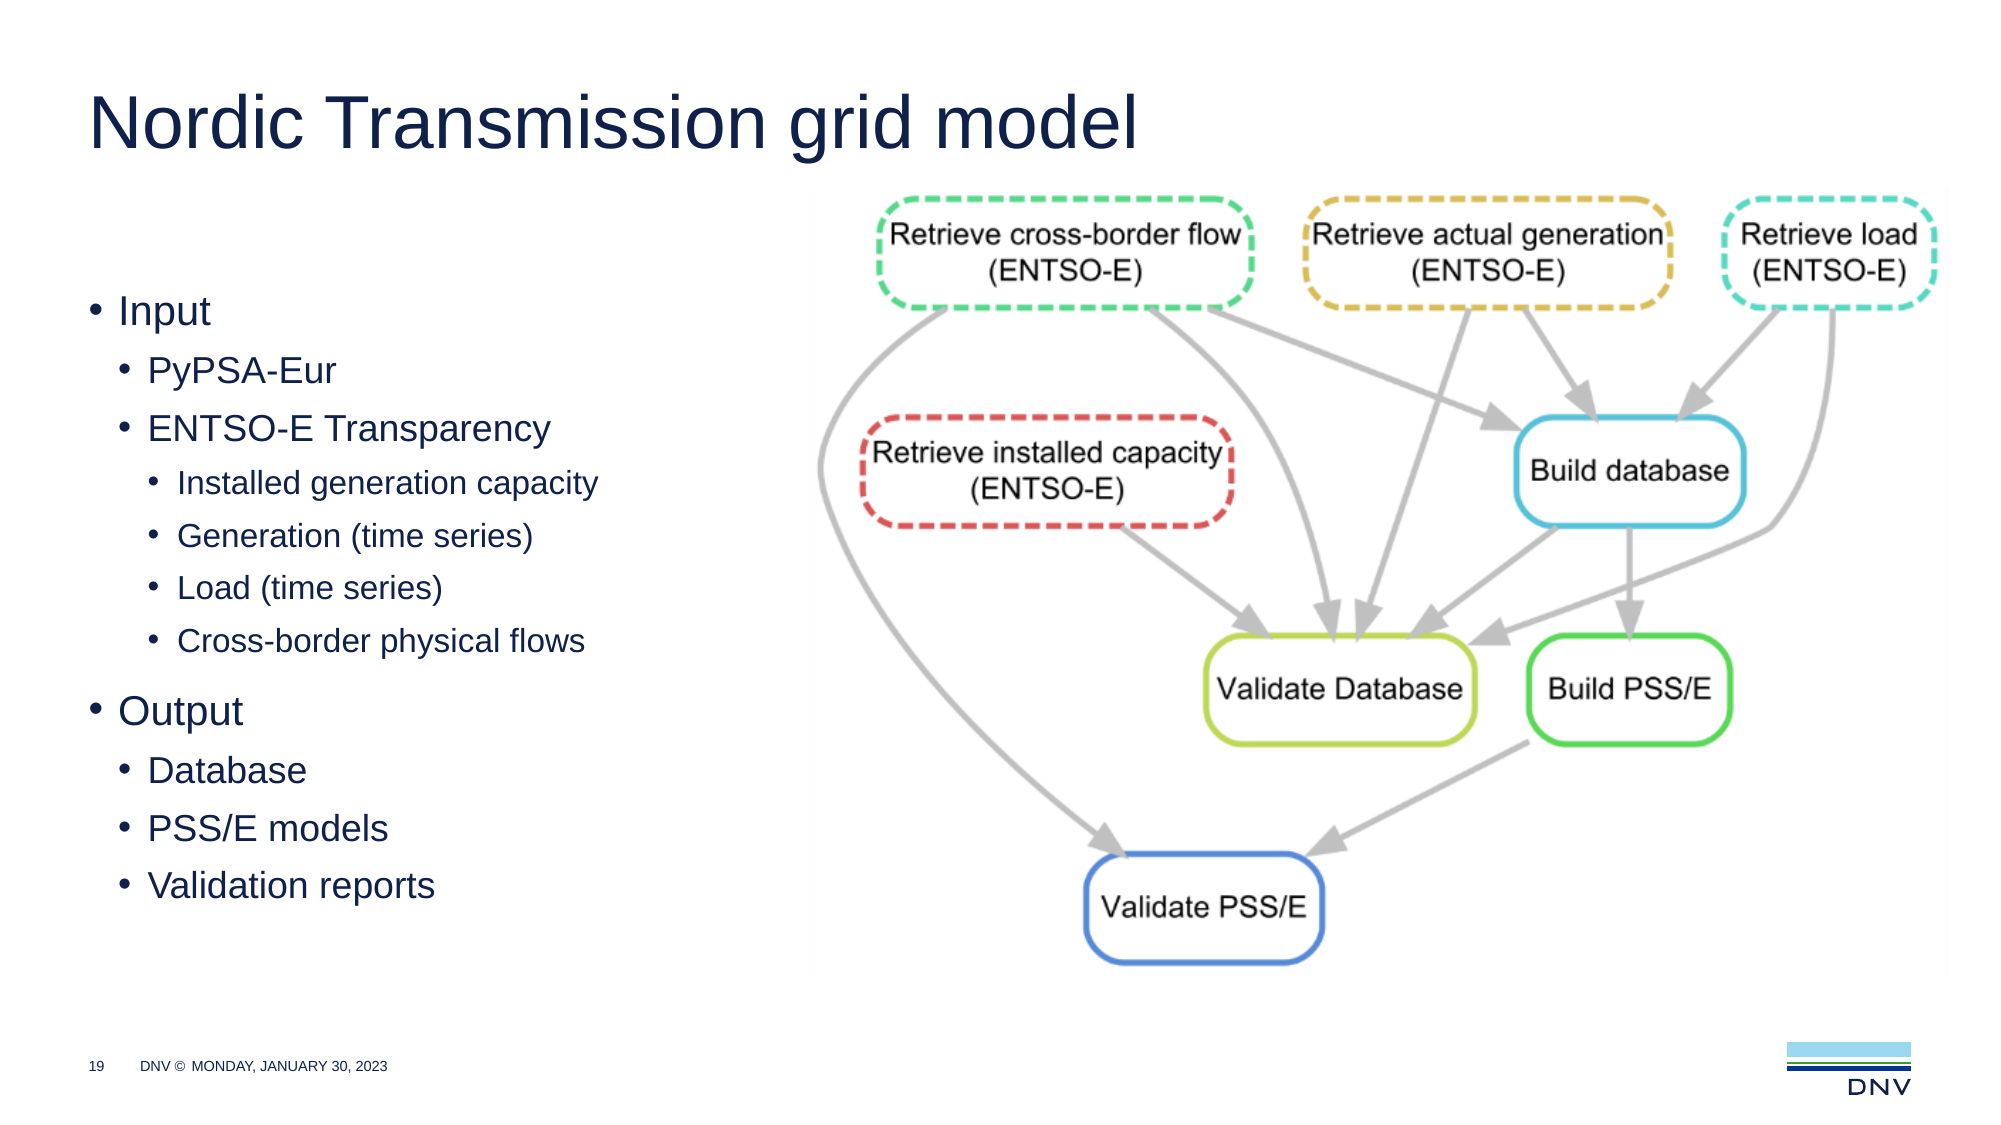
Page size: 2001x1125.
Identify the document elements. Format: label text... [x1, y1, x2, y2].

title Nordic Transmission grid model [88, 88, 1912, 243]
slide_number 19 [88, 1056, 133, 1082]
list Input PyPSA-Eur ENTSO-E Transparency Installed generation capacity Generation (time series) Load (time series) Cross-border physical flows Output Database PSS/E models Validation reports [88, 283, 1075, 992]
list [808, 187, 1953, 976]
